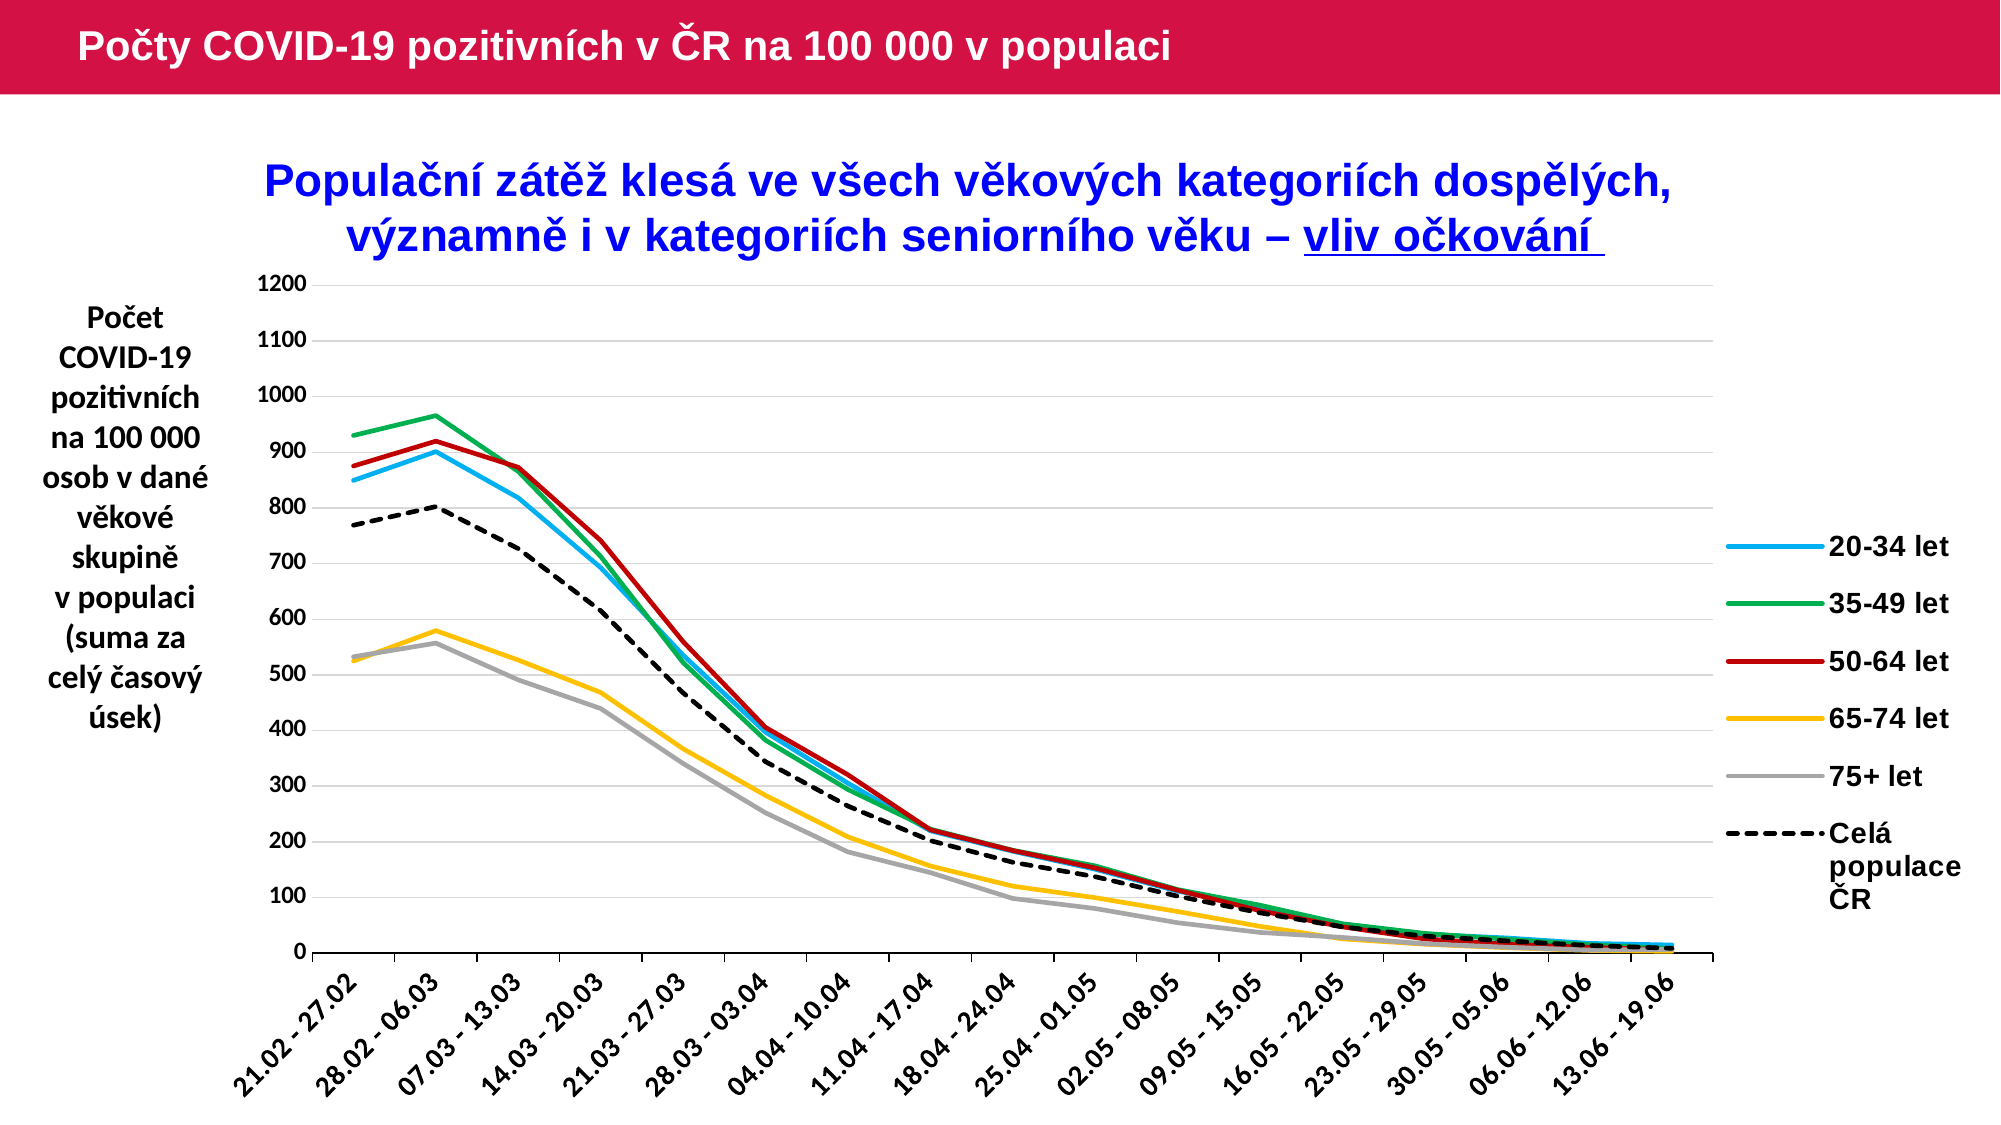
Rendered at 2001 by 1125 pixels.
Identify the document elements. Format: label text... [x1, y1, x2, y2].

chart [228, 262, 1978, 1125]
title Počty COVID-19 pozitivních v ČR na 100 000 v populaci [62, 0, 1318, 95]
text_box Počet COVID-19 pozitivních na 100 000 osob v dané věkové skupině v populaci (suma za celý časový úsek) [22, 288, 228, 743]
text_box Populační zátěž klesá ve všech věkových kategoriích dospělých, významně i v kategoriích seniorního věku – vliv očkování [44, 143, 1906, 268]
